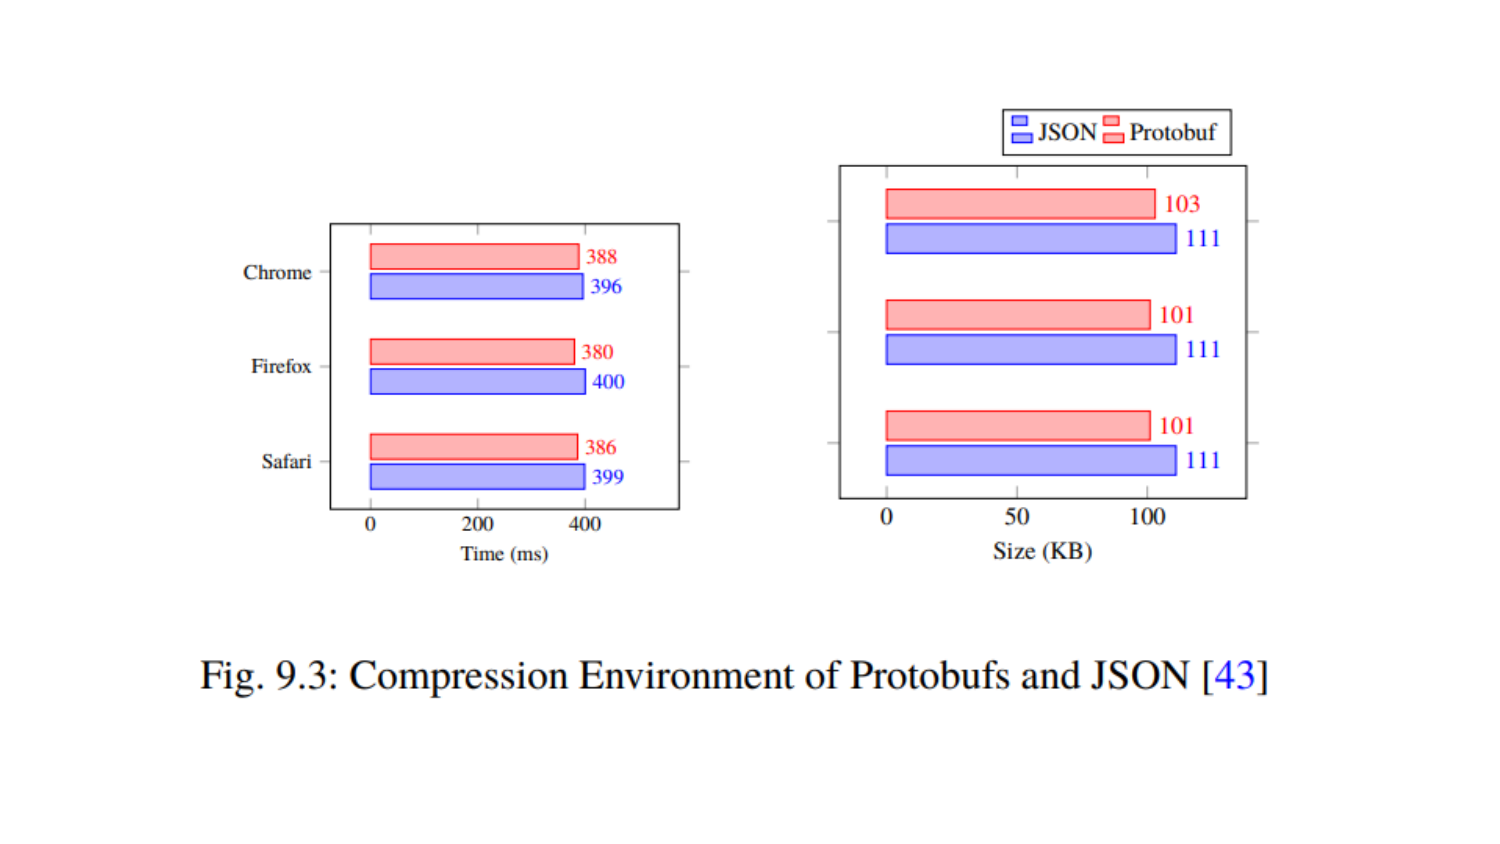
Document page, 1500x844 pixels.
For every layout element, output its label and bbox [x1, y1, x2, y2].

picture [200, 105, 1300, 707]
